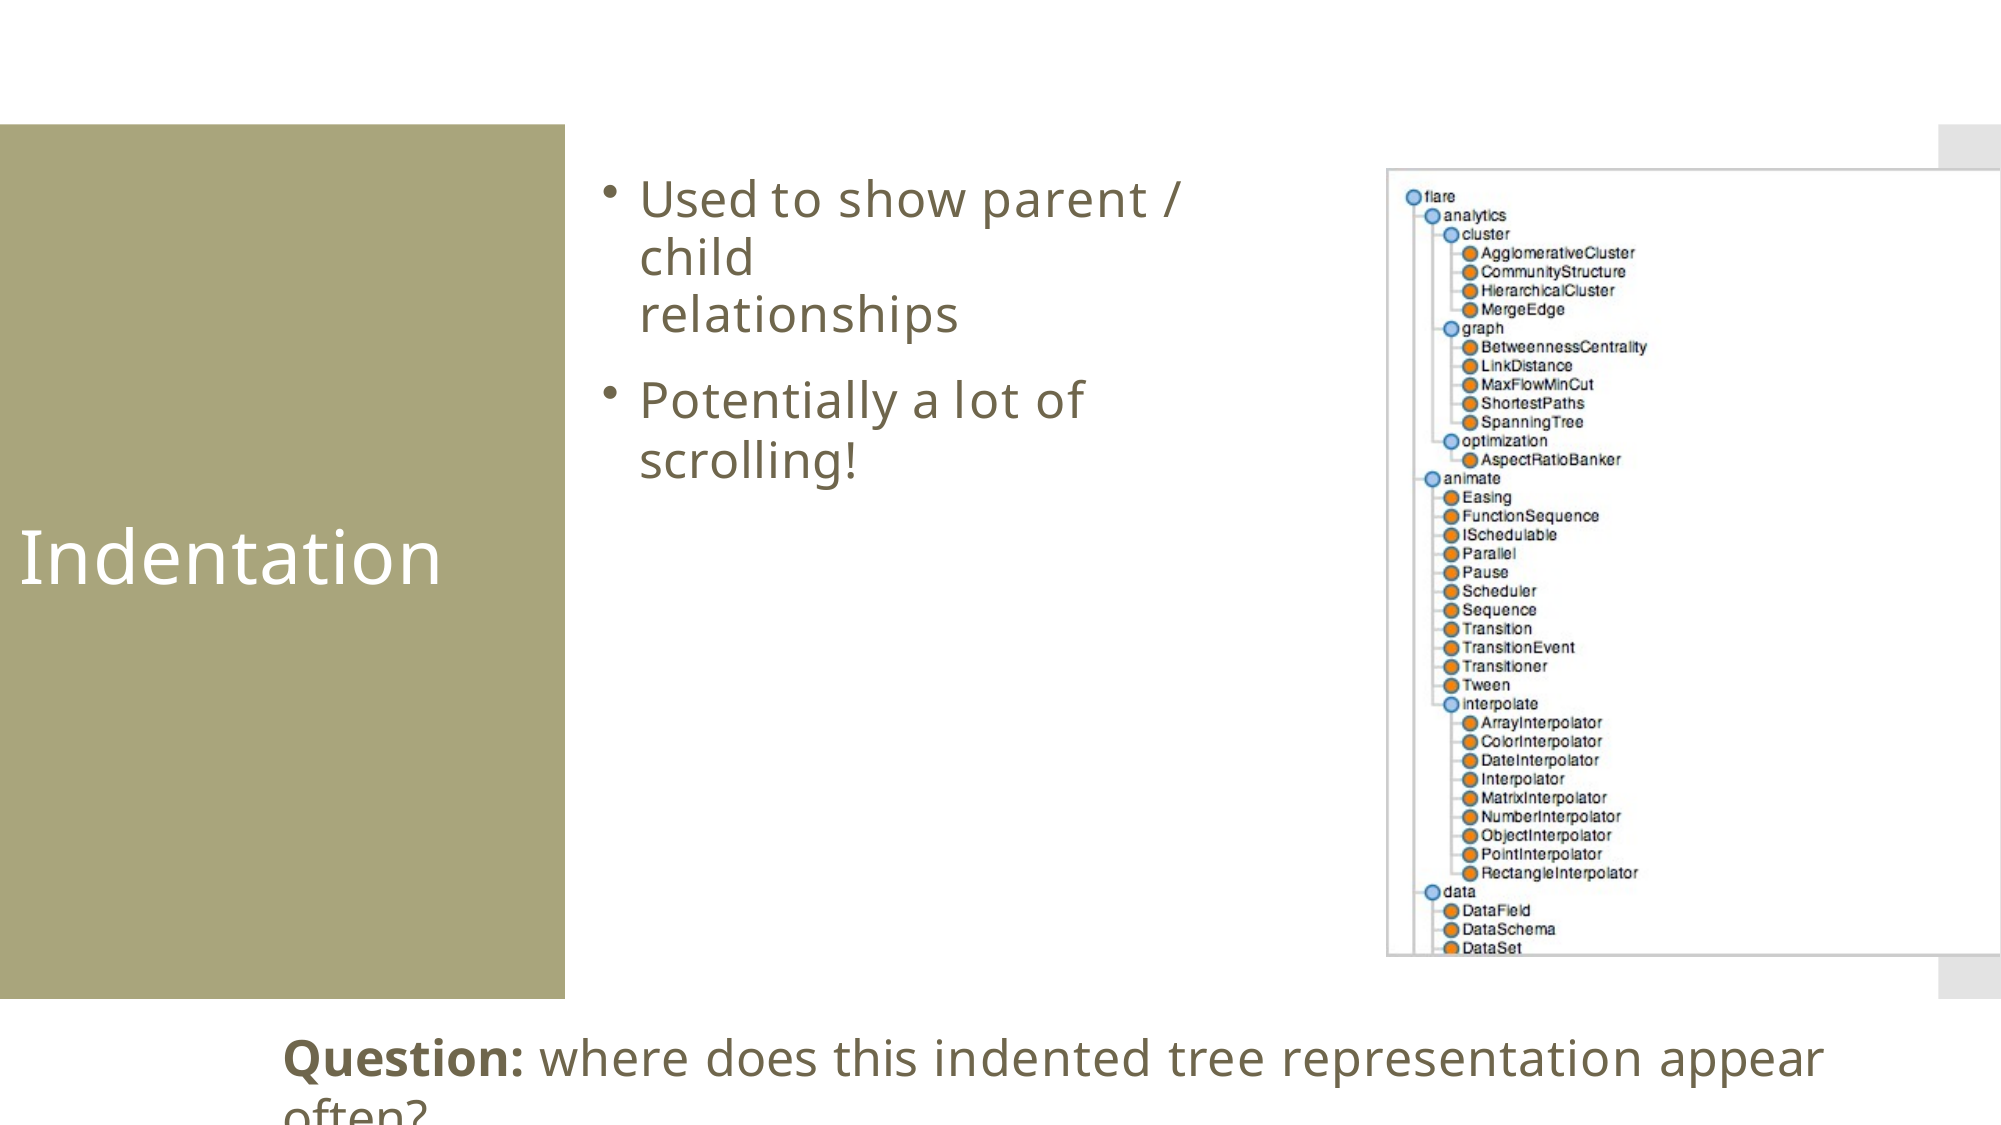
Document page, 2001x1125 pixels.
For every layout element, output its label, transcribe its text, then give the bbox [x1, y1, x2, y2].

text_box Used to show parent / child relationships Potentially a lot of scrolling! [599, 168, 1285, 489]
text_box Question: where does this indented tree representation appear often? [280, 1024, 1834, 1125]
picture [1385, 168, 2000, 957]
text_box Indentation [17, 507, 546, 600]
